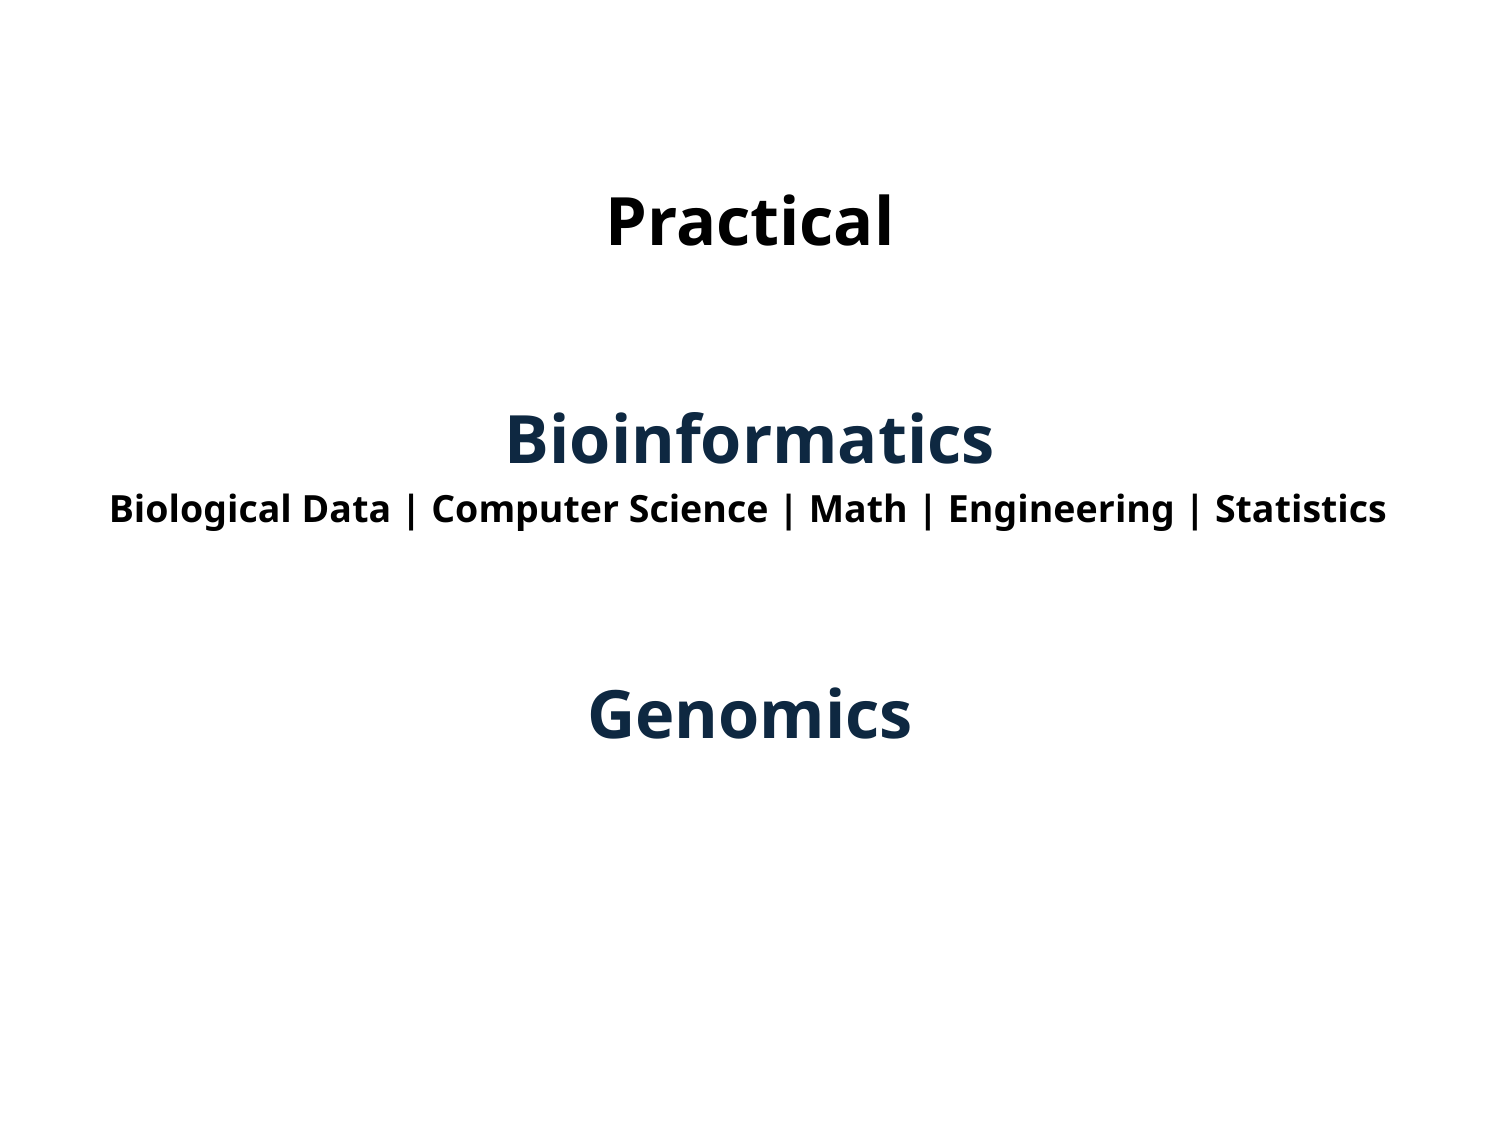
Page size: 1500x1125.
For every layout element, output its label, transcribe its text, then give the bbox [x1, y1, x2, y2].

text_box Practical [37, 62, 1463, 268]
text_box Genomics [37, 574, 1463, 850]
text_box Biological Data | Computer Science | Math | Engineering | Statistics [36, 370, 1462, 646]
text_box Bioinformatics [37, 299, 1463, 574]
